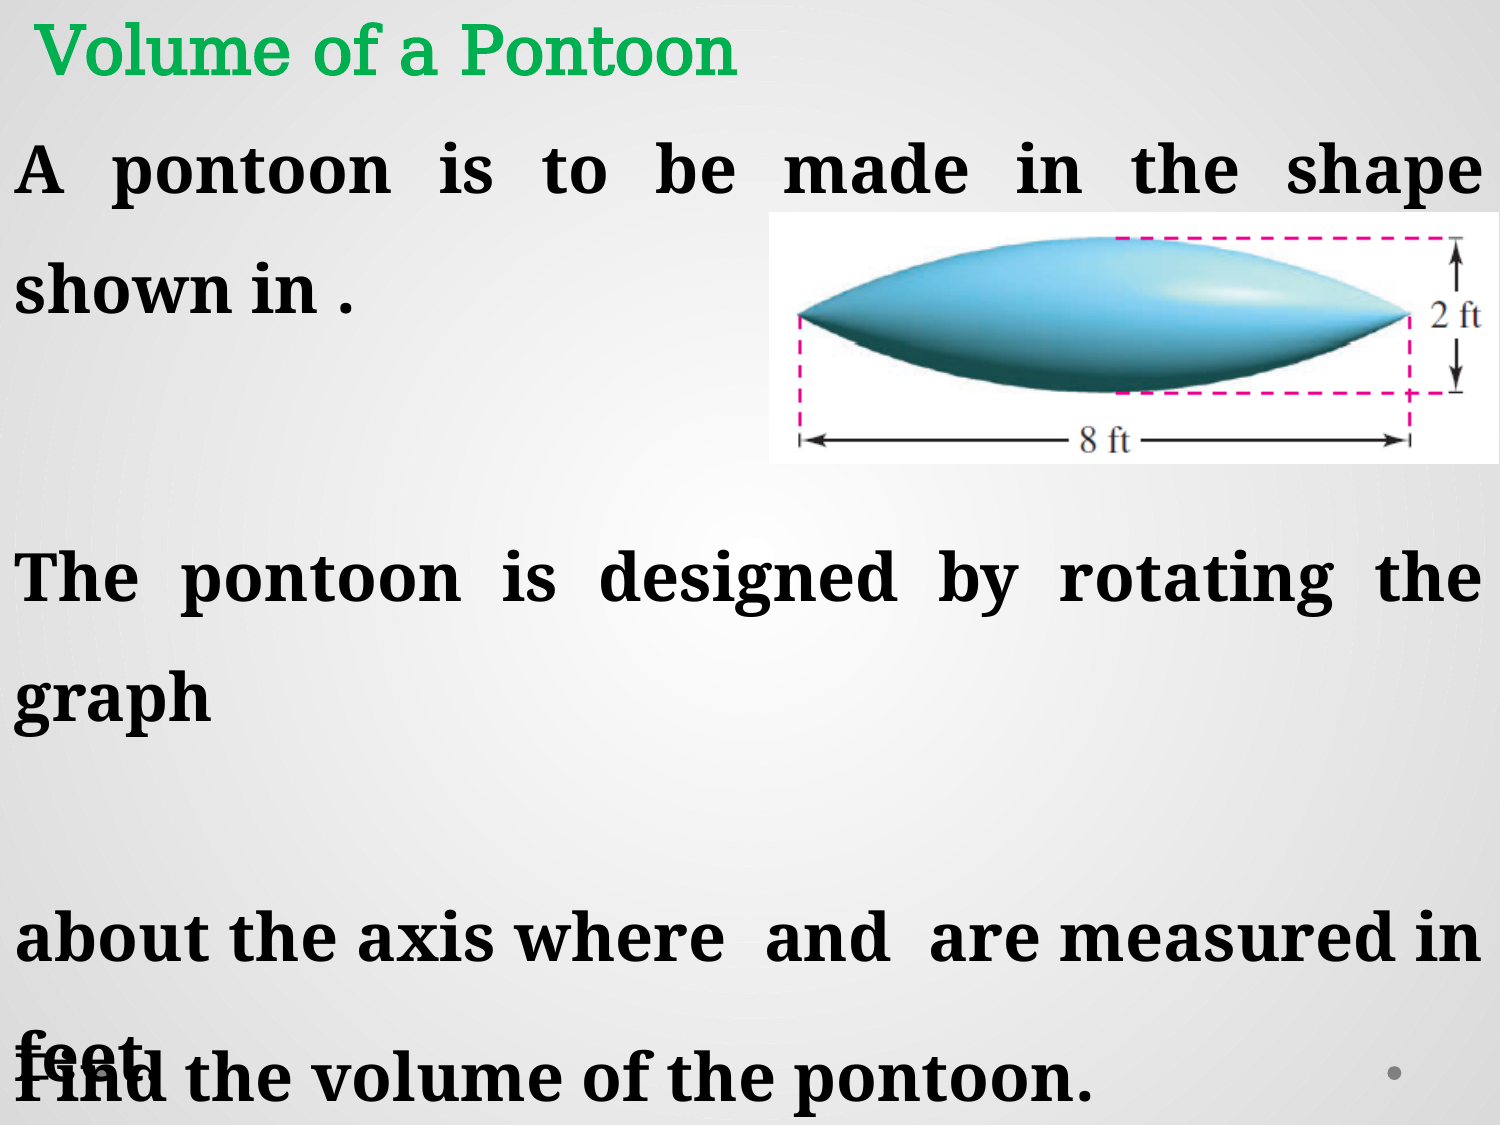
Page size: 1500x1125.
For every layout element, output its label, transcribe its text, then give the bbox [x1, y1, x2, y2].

text_box Find the volume of the pontoon. [0, 987, 1500, 1123]
picture [768, 212, 1499, 465]
